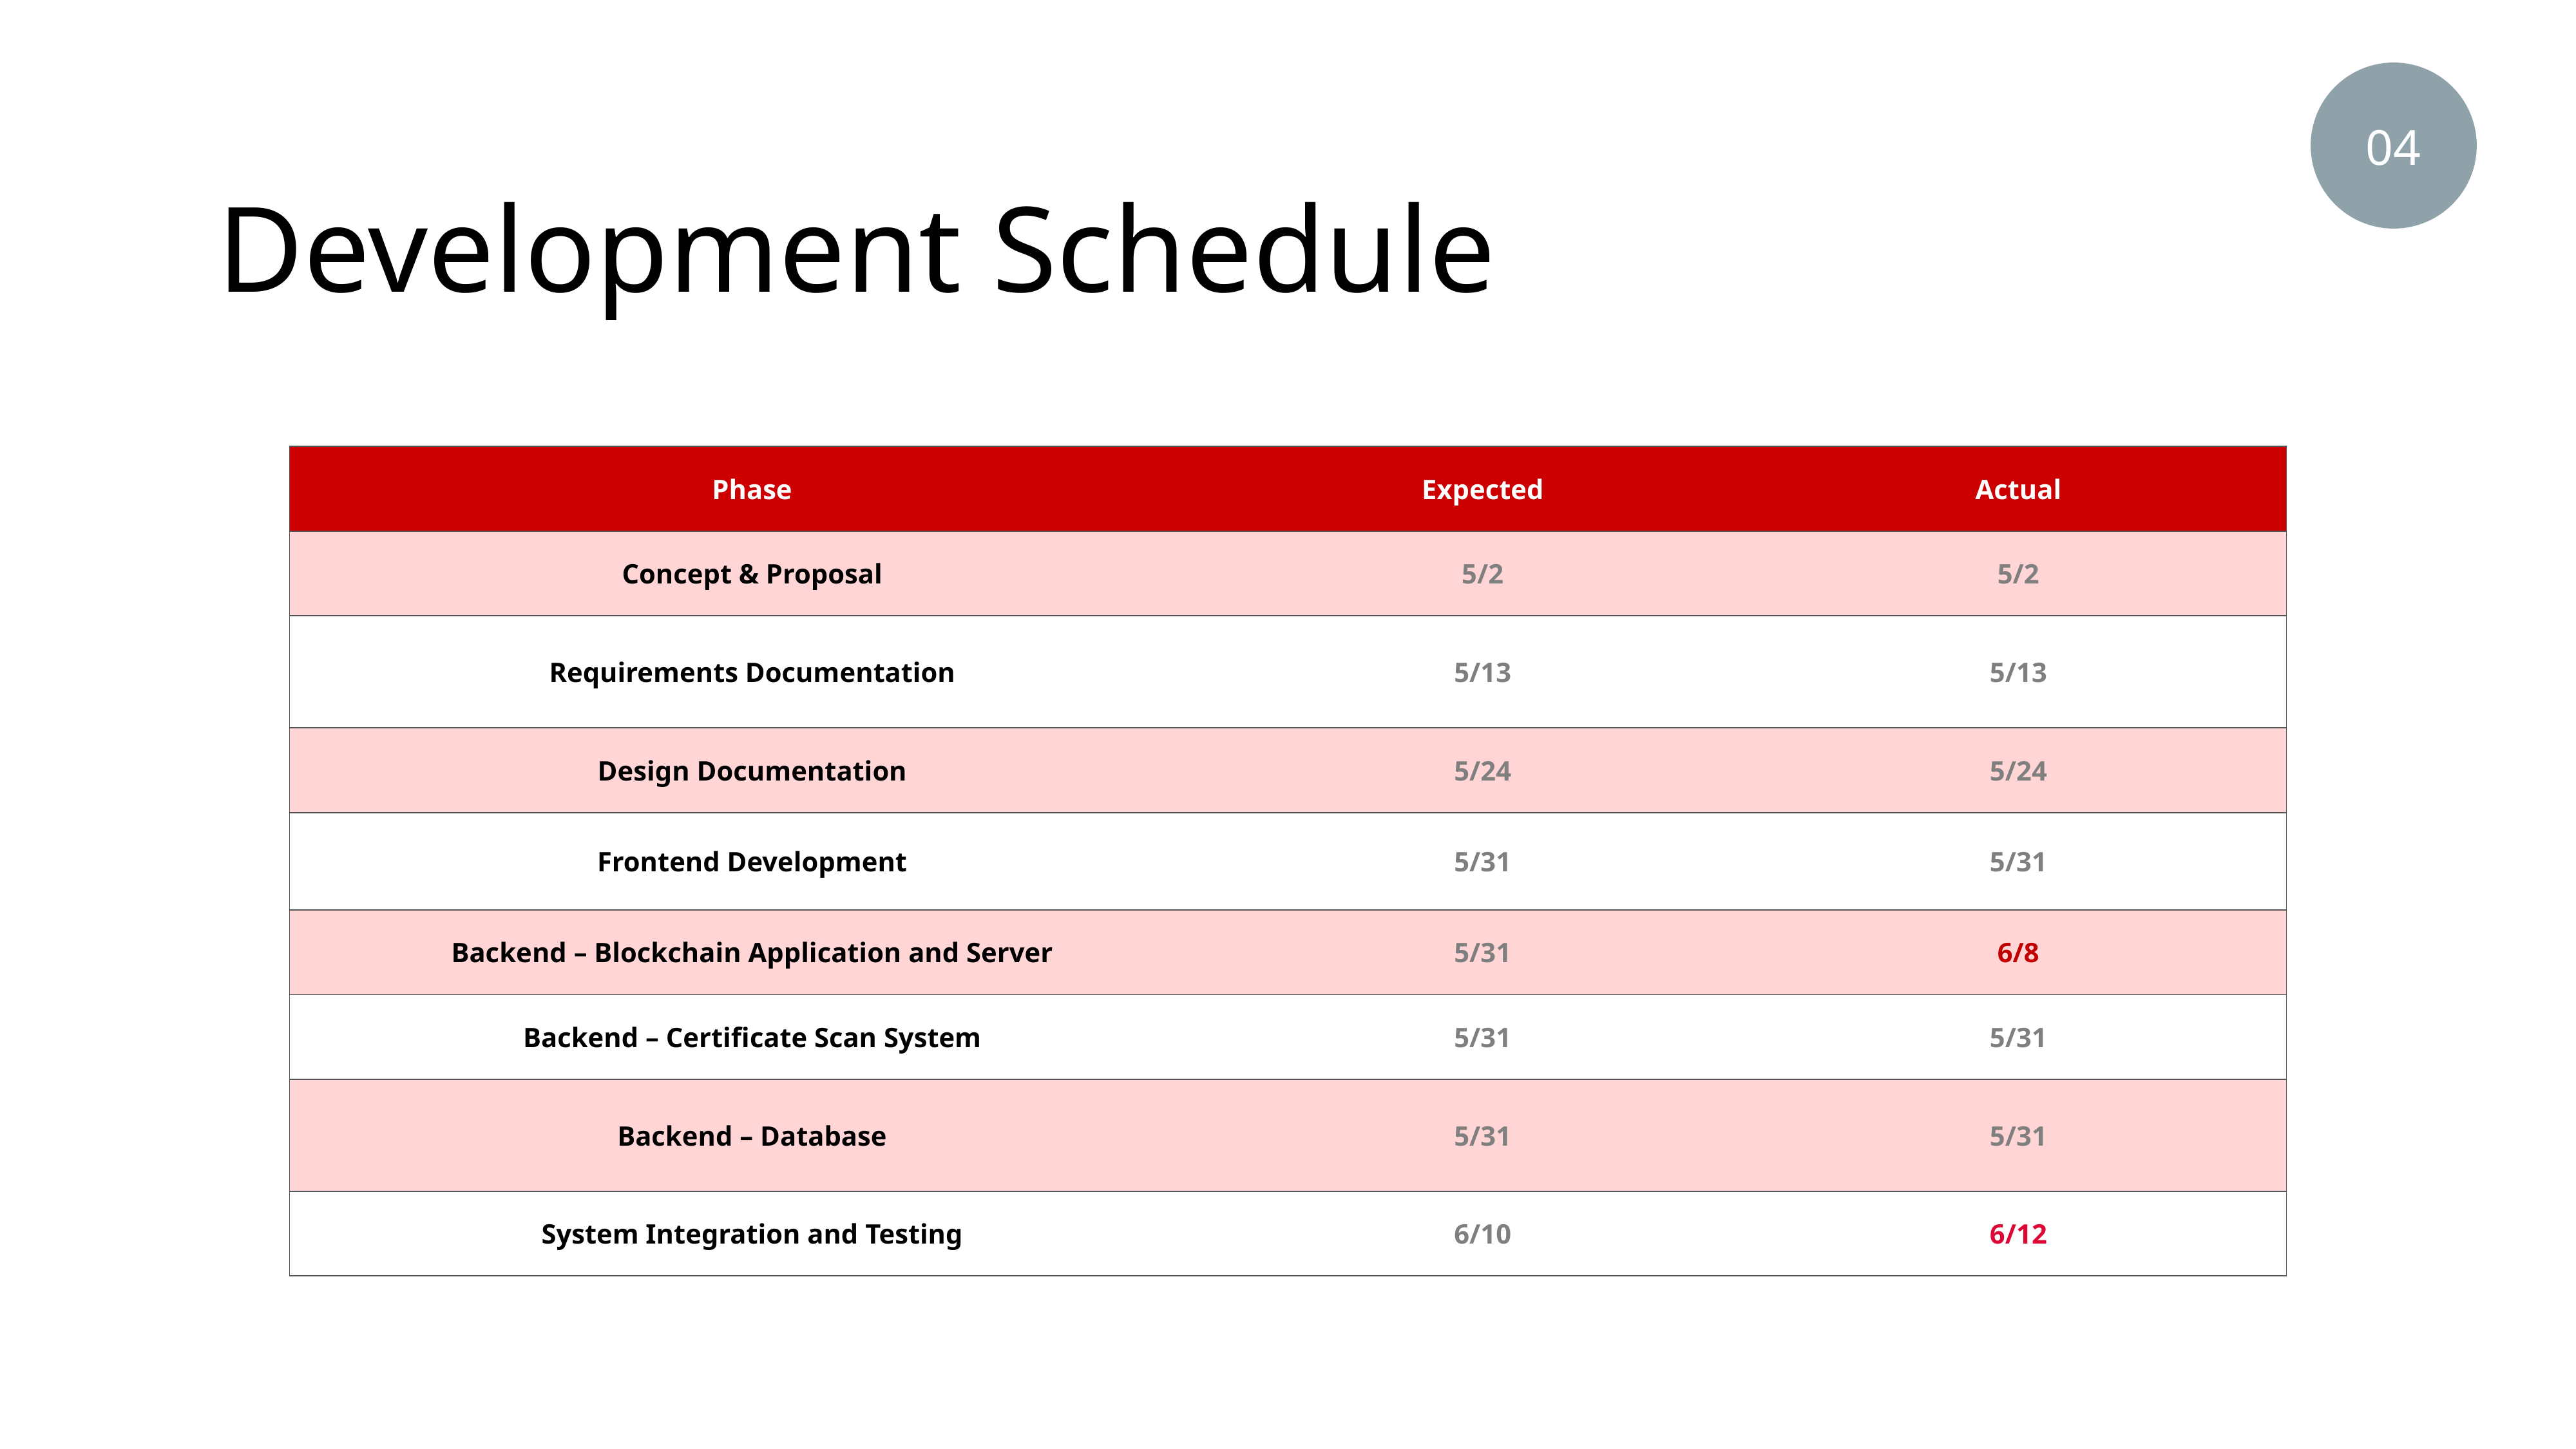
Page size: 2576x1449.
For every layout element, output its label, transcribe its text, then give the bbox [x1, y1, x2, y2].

table_header Expected [1215, 447, 1751, 531]
table_cell 5/31 [1215, 911, 1751, 994]
table_cell Frontend Development [290, 813, 1215, 909]
table_cell 5/31 [1215, 813, 1751, 909]
table_cell System Integration and Testing [290, 1192, 1215, 1275]
table_cell 5/2 [1215, 532, 1751, 615]
table_cell Design Documentation [290, 728, 1215, 812]
table_cell 5/2 [1751, 532, 2286, 615]
table_cell 5/31 [1751, 1080, 2286, 1191]
table_cell 5/31 [1215, 995, 1751, 1079]
table_cell 5/24 [1215, 728, 1751, 812]
table_cell 5/24 [1751, 728, 2286, 812]
table_cell Backend – Certificate Scan System [290, 995, 1215, 1079]
table_cell 5/13 [1751, 616, 2286, 727]
table_cell 6/8 [1751, 911, 2286, 994]
table_cell 6/12 [1751, 1192, 2286, 1275]
table_cell Concept & Proposal [290, 532, 1215, 615]
table_cell Requirements Documentation [290, 616, 1215, 727]
table_cell 5/13 [1215, 616, 1751, 727]
table_cell Backend – Blockchain Application and Server [290, 911, 1215, 994]
table_cell Backend – Database [290, 1080, 1215, 1191]
table_cell 5/31 [1215, 1080, 1751, 1191]
text_box 04 [2310, 62, 2477, 229]
text_box Development Schedule [208, 169, 2012, 321]
table_cell 5/31 [1751, 813, 2286, 909]
table_cell 5/31 [1751, 995, 2286, 1079]
table_header Actual [1751, 447, 2286, 531]
table_cell 6/10 [1215, 1192, 1751, 1275]
table_header Phase [290, 447, 1215, 531]
